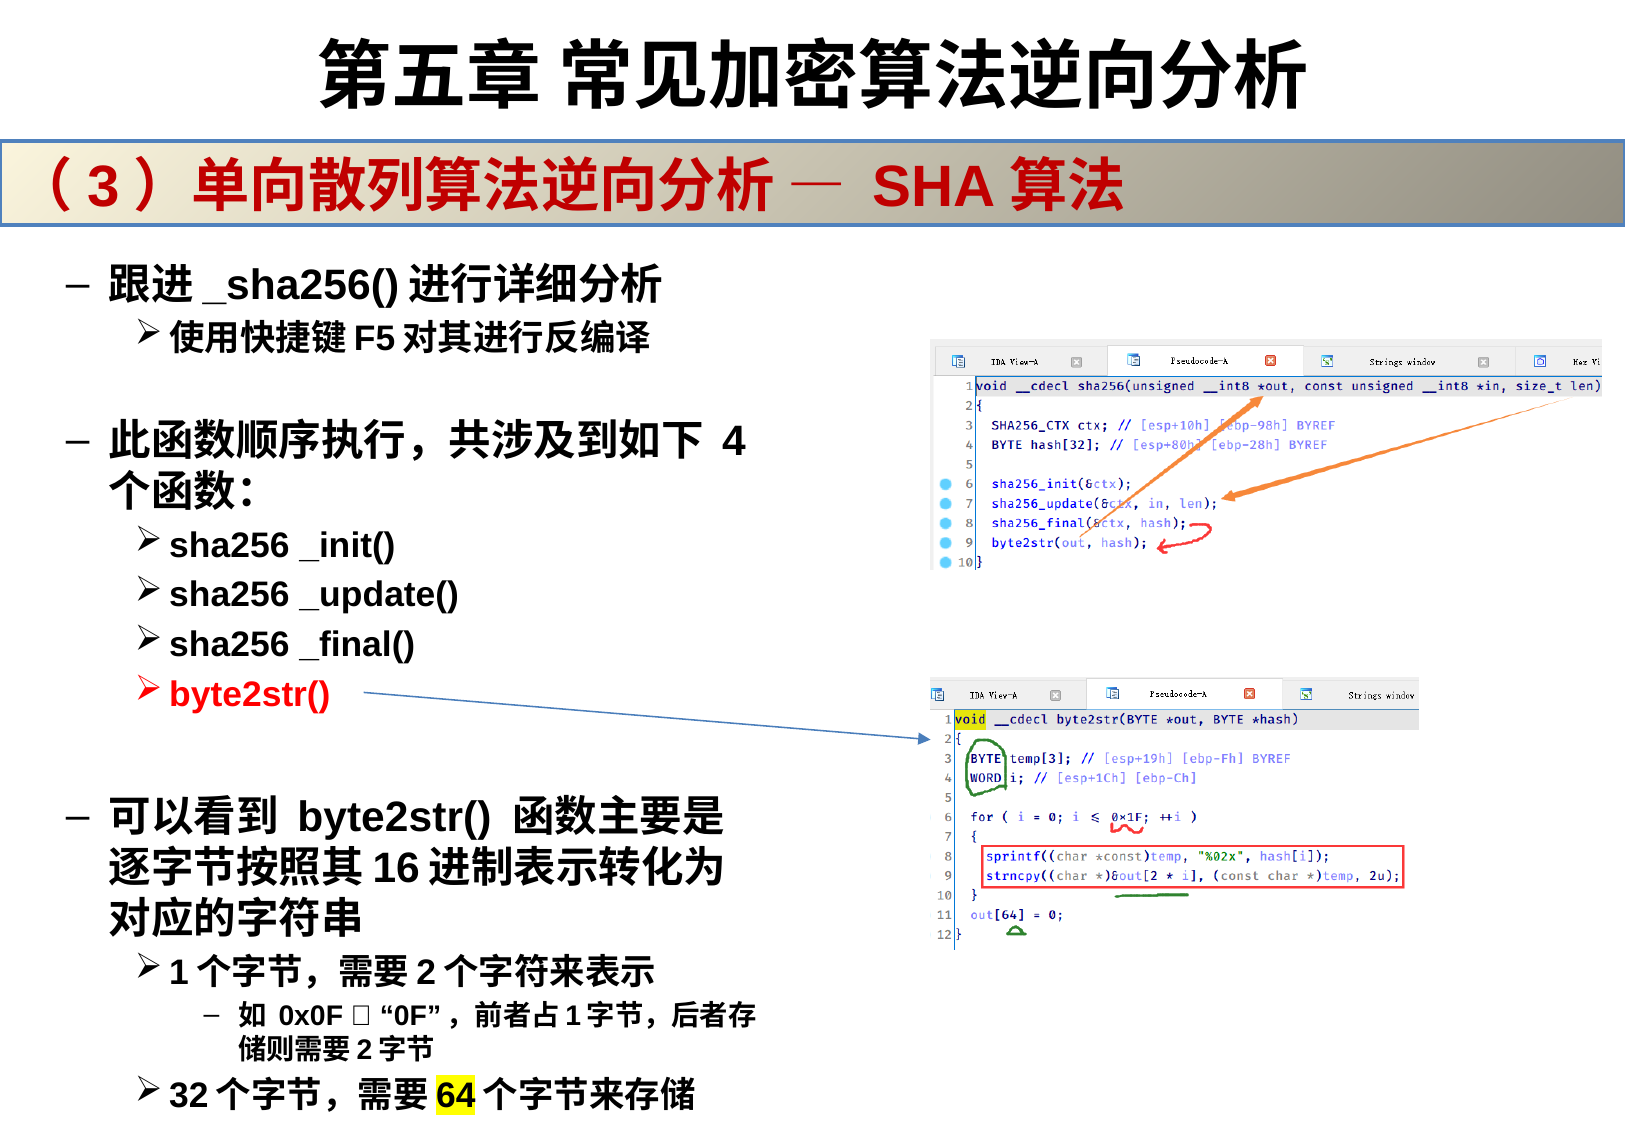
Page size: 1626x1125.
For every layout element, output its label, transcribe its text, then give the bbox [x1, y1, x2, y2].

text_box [363, 692, 931, 740]
picture [930, 339, 1602, 571]
picture [930, 676, 1420, 951]
text_box （3）单向散列算法逆向分析 — SHA算法 [0, 139, 1625, 227]
list 跟进_sha256()进行详细分析 使用快捷键F5对其进行反编译 此函数顺序执行，共涉及到如下 4个函数： sha256 _init() sha256 _update() sha256 _final() byte2str() 可以看到 byte2str() 函数主要是逐字节按照其16进制表示转化为对应的字符串 1个字节，需要2个字符来表示 如 0x0F  “0F”，前者占1字节，后者存储则需要2字节 32个字节，需要64个字节来存储 [0, 249, 778, 1125]
title 第五章 常见加密算法逆向分析 [81, 19, 1544, 126]
